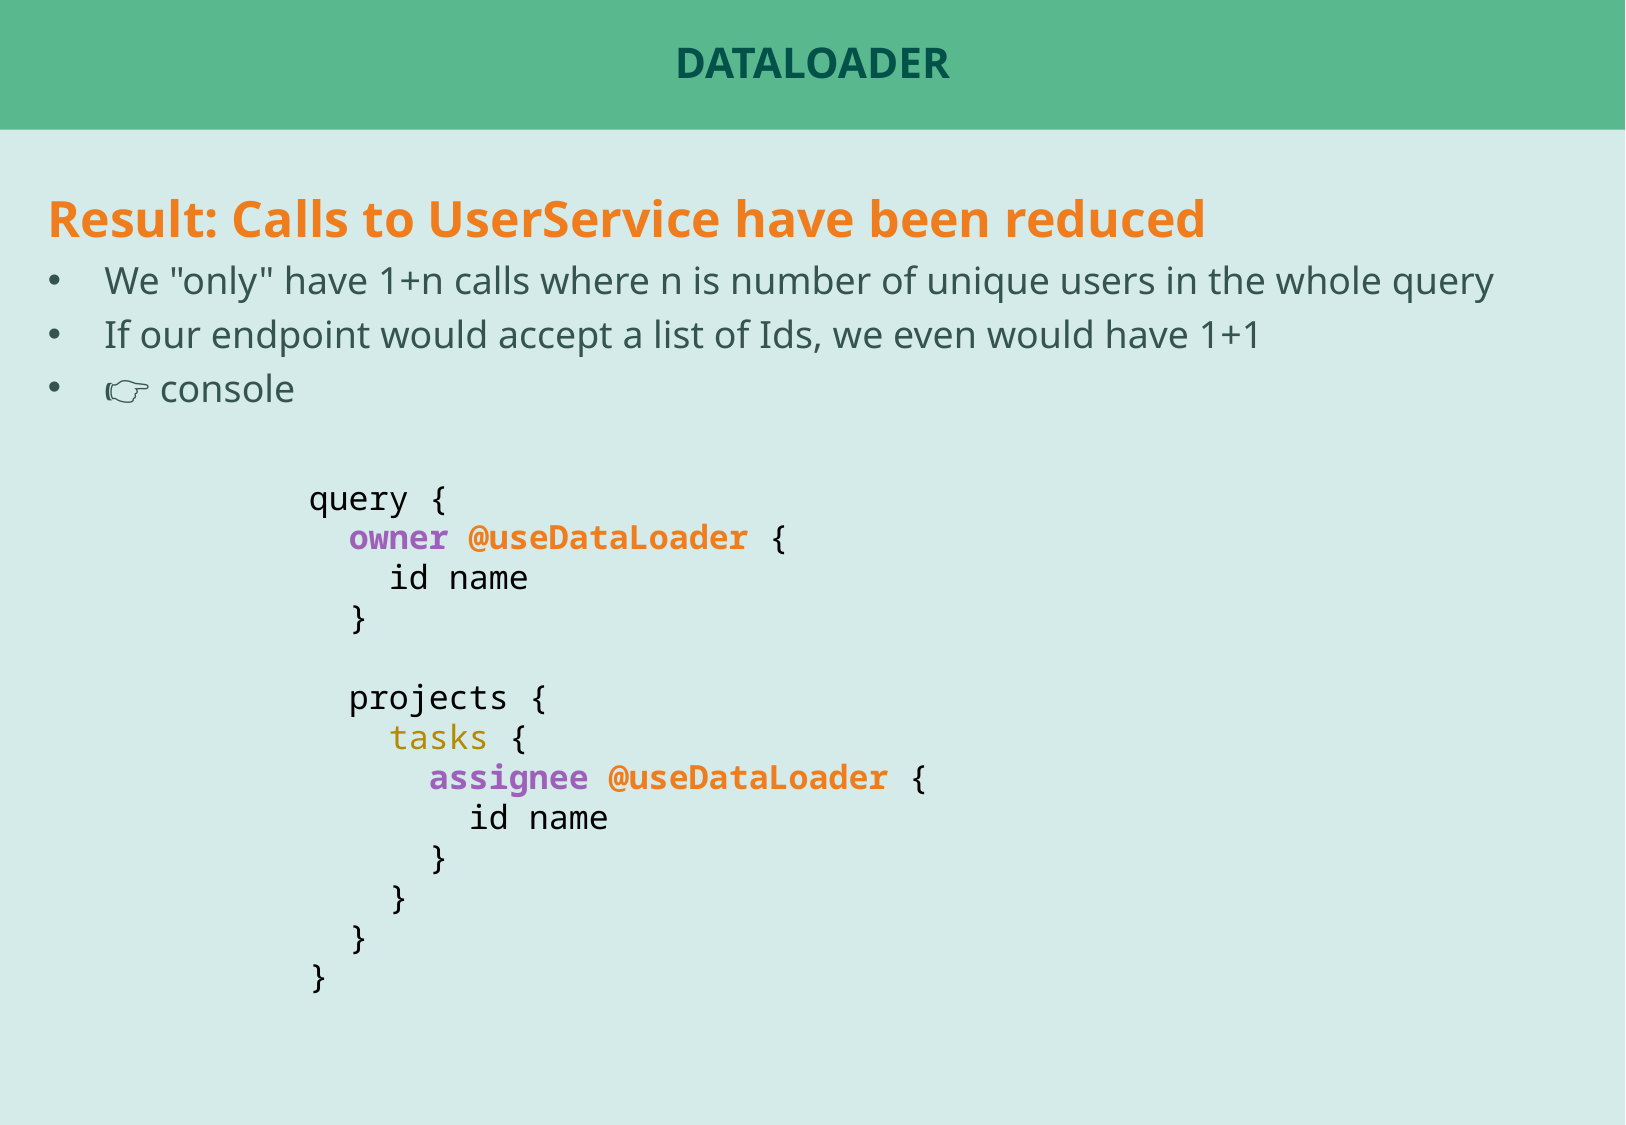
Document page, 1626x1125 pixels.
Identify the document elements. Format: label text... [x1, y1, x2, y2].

text_box Result: Calls to UserService have been reduced We "only" have 1+n calls where n is number of unique users in the whole query If our endpoint would accept a list of Ids, we even would have 1+1 👉 console [33, 168, 1557, 525]
text_box query { owner @useDataLoader { id name } projects { tasks { assignee @useDataLoader { id name } } } } [294, 469, 1107, 1003]
title DataLoader [0, 0, 1625, 130]
